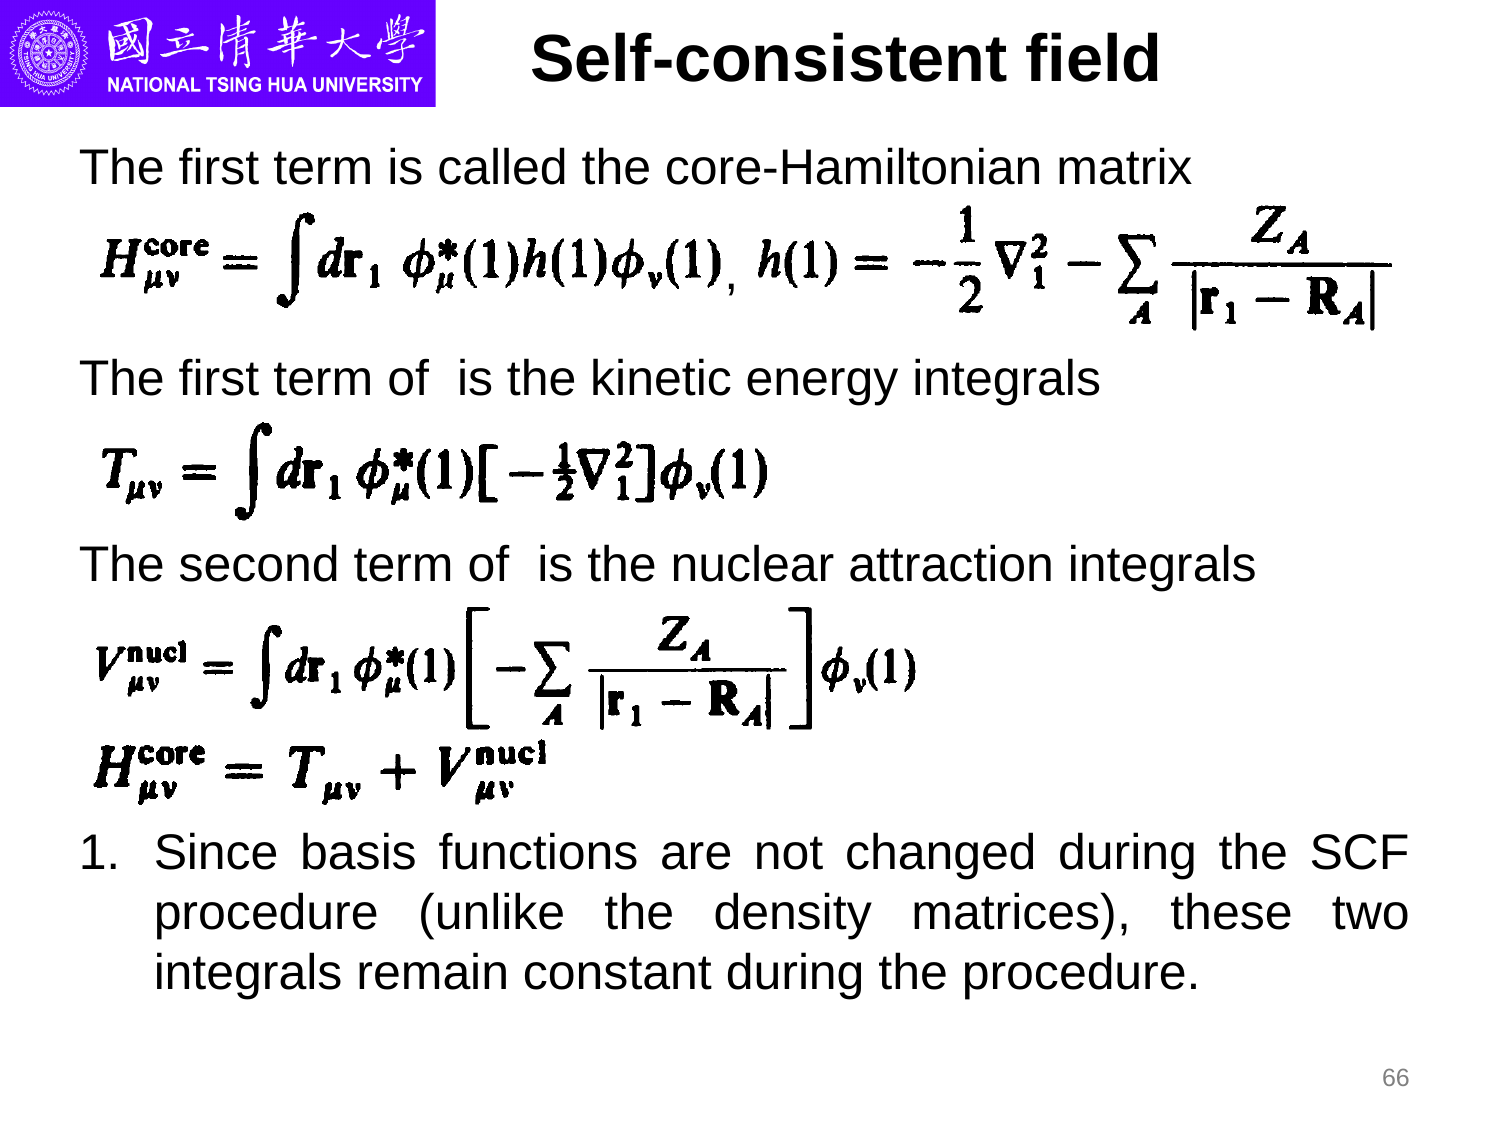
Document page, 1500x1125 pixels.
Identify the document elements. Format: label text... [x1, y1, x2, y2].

slide_number 66 [1308, 1050, 1425, 1103]
text_box The first term is called the core-Hamiltonian matrix [64, 127, 1425, 203]
picture [0, 0, 436, 107]
picture [91, 737, 551, 811]
text_box , [729, 231, 744, 307]
picture [91, 598, 919, 736]
title Self-consistent field [515, 0, 1425, 107]
text_box Since basis functions are not changed during the SCF procedure (unlike the density matrices), these two integrals remain constant during the procedure. [64, 812, 1425, 1008]
picture [91, 416, 774, 525]
picture [91, 202, 724, 313]
picture [749, 196, 1399, 334]
